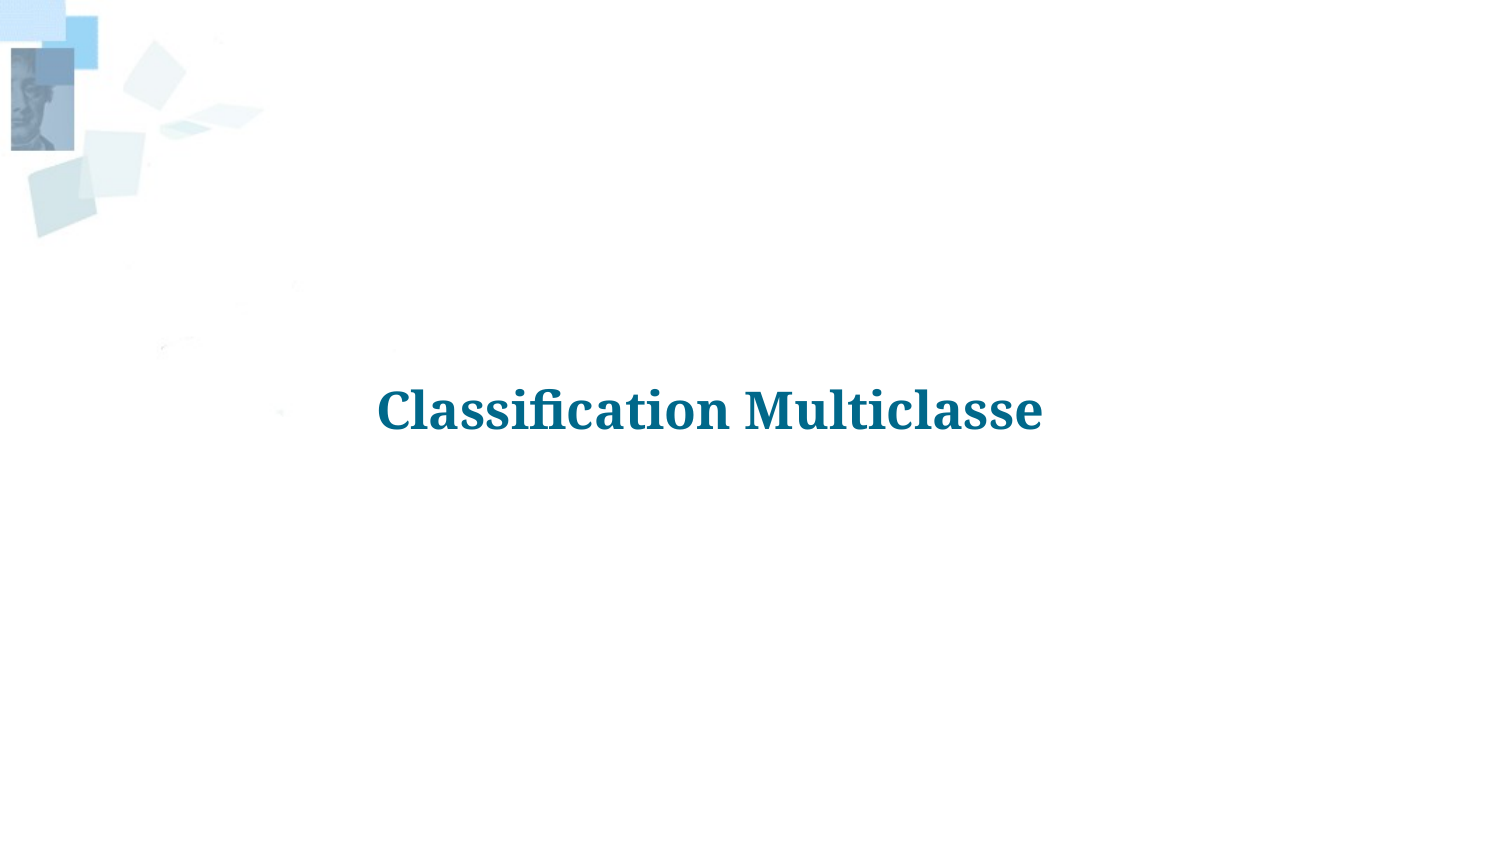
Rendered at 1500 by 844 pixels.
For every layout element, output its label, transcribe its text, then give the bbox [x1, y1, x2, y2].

picture [0, 0, 396, 417]
title Classification Multiclasse [376, 372, 1081, 519]
